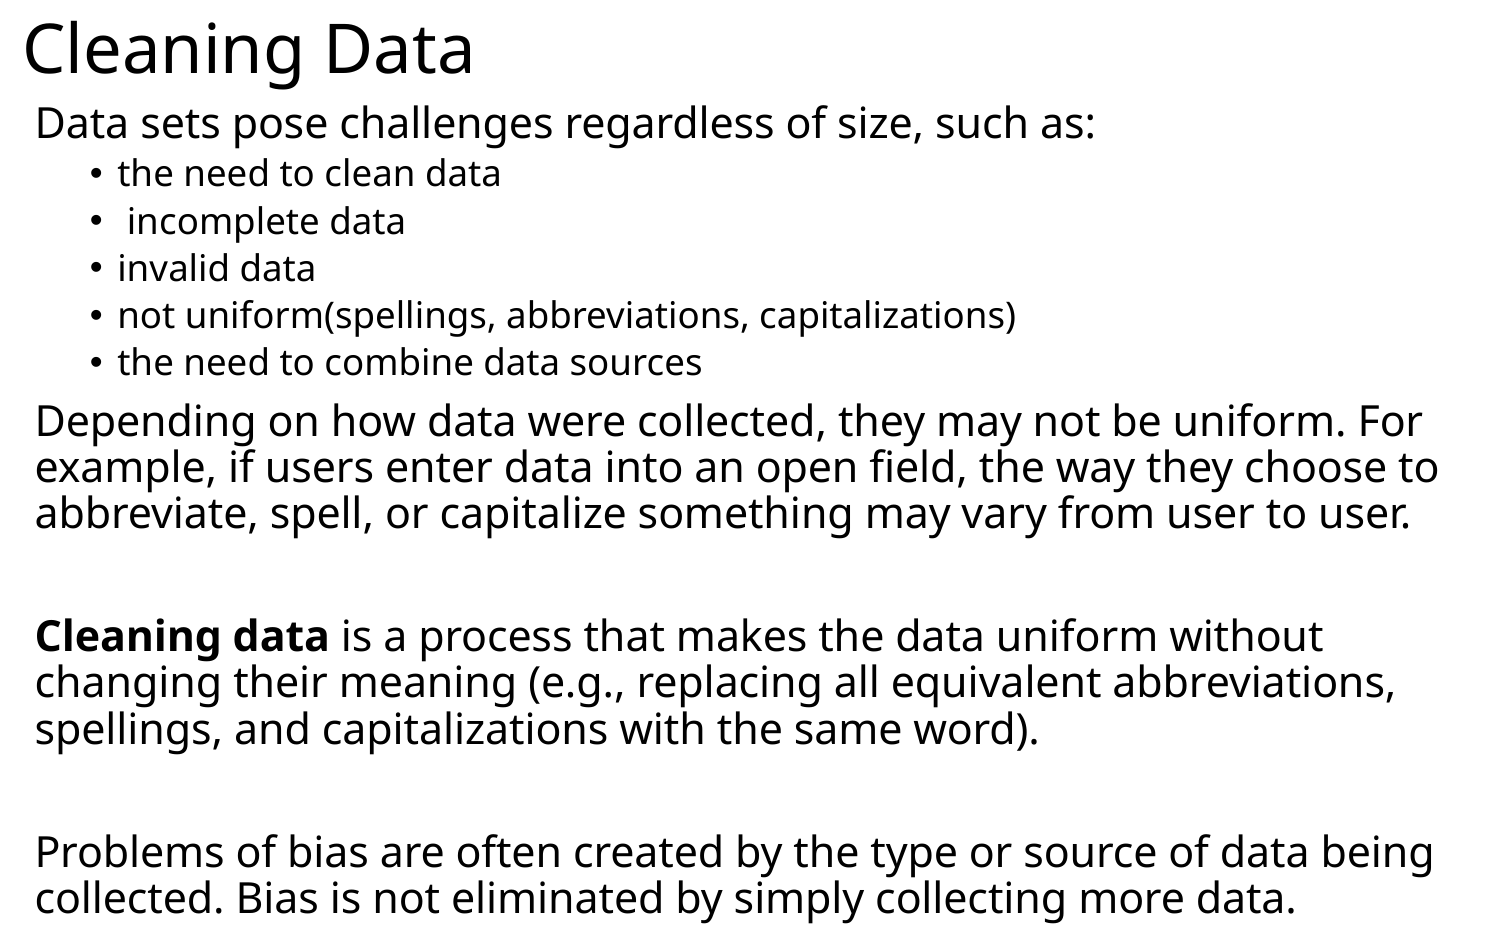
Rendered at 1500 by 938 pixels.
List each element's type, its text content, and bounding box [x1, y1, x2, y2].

list Data sets pose challenges regardless of size, such as: the need to clean data incomplete data invalid data not uniform(spellings, abbreviations, capitalizations) the need to combine data sources Depending on how data were collected, they may not be uniform. For example, if users enter data into an open field, the way they choose to abbreviate, spell, or capitalize something may vary from user to user. Cleaning data is a process that makes the data uniform without changing their meaning (e.g., replacing all equivalent abbreviations, spellings, and capitalizations with the same word). Problems of bias are often created by the type or source of data being collected. Bias is not eliminated by simply collecting more data. [19, 93, 1481, 938]
title Cleaning Data [7, 0, 1282, 104]
